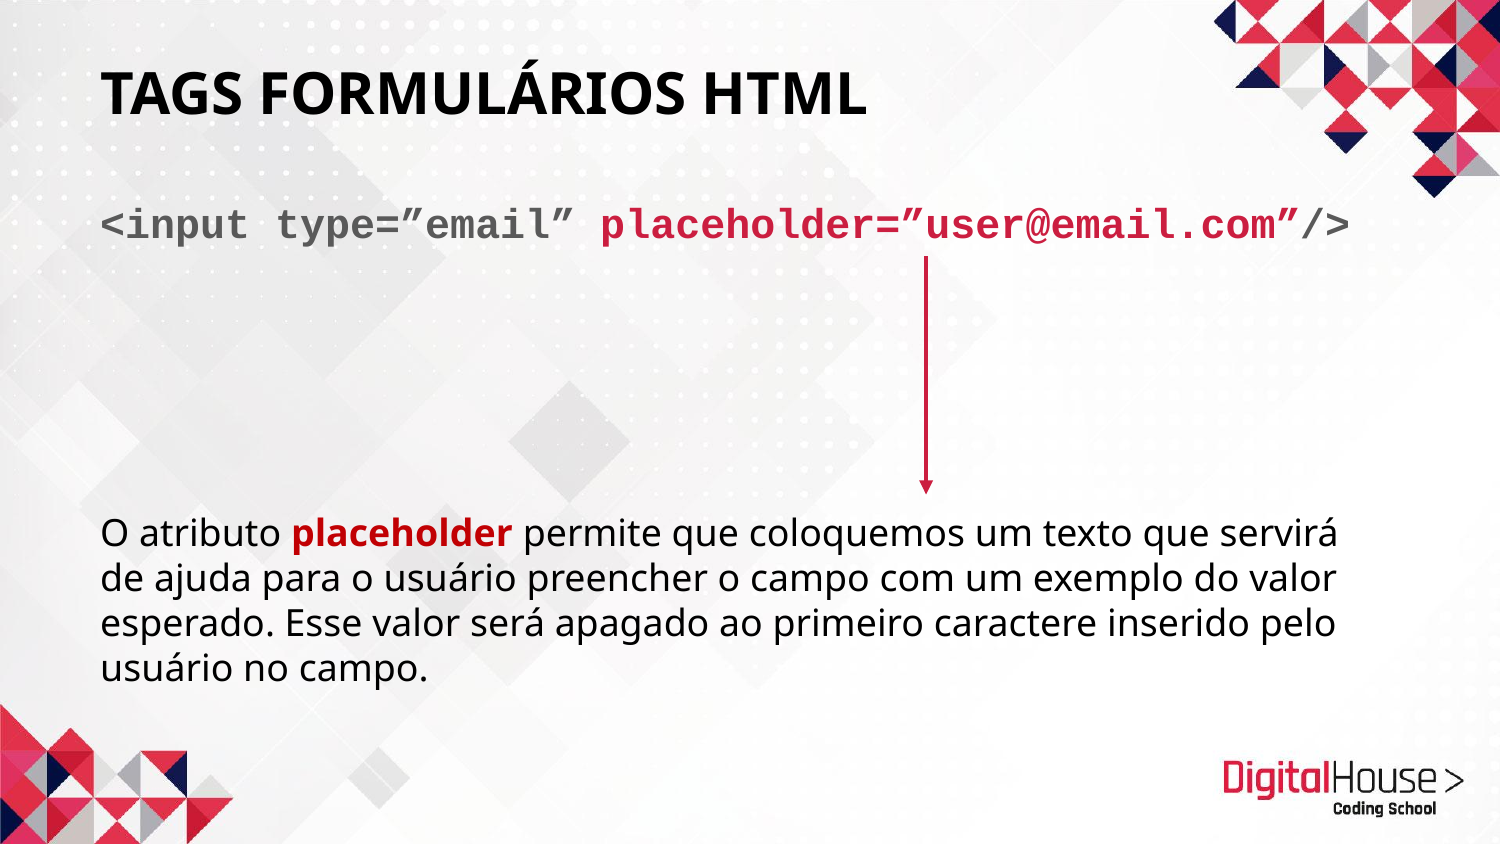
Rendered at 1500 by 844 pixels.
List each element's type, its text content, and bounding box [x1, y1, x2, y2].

text_box <input type=”email” placeholder=”user@email.com”/> [85, 182, 1474, 281]
text_box O atributo placeholder permite que coloquemos um texto que servirá de ajuda para o usuário preencher o campo com um exemplo do valor esperado. Esse valor será apagado ao primeiro caractere inserido pelo usuário no campo. [85, 494, 1392, 730]
picture [0, 0, 1500, 844]
title TAGS FORMULÁRIOS HTML [85, 3, 1187, 141]
